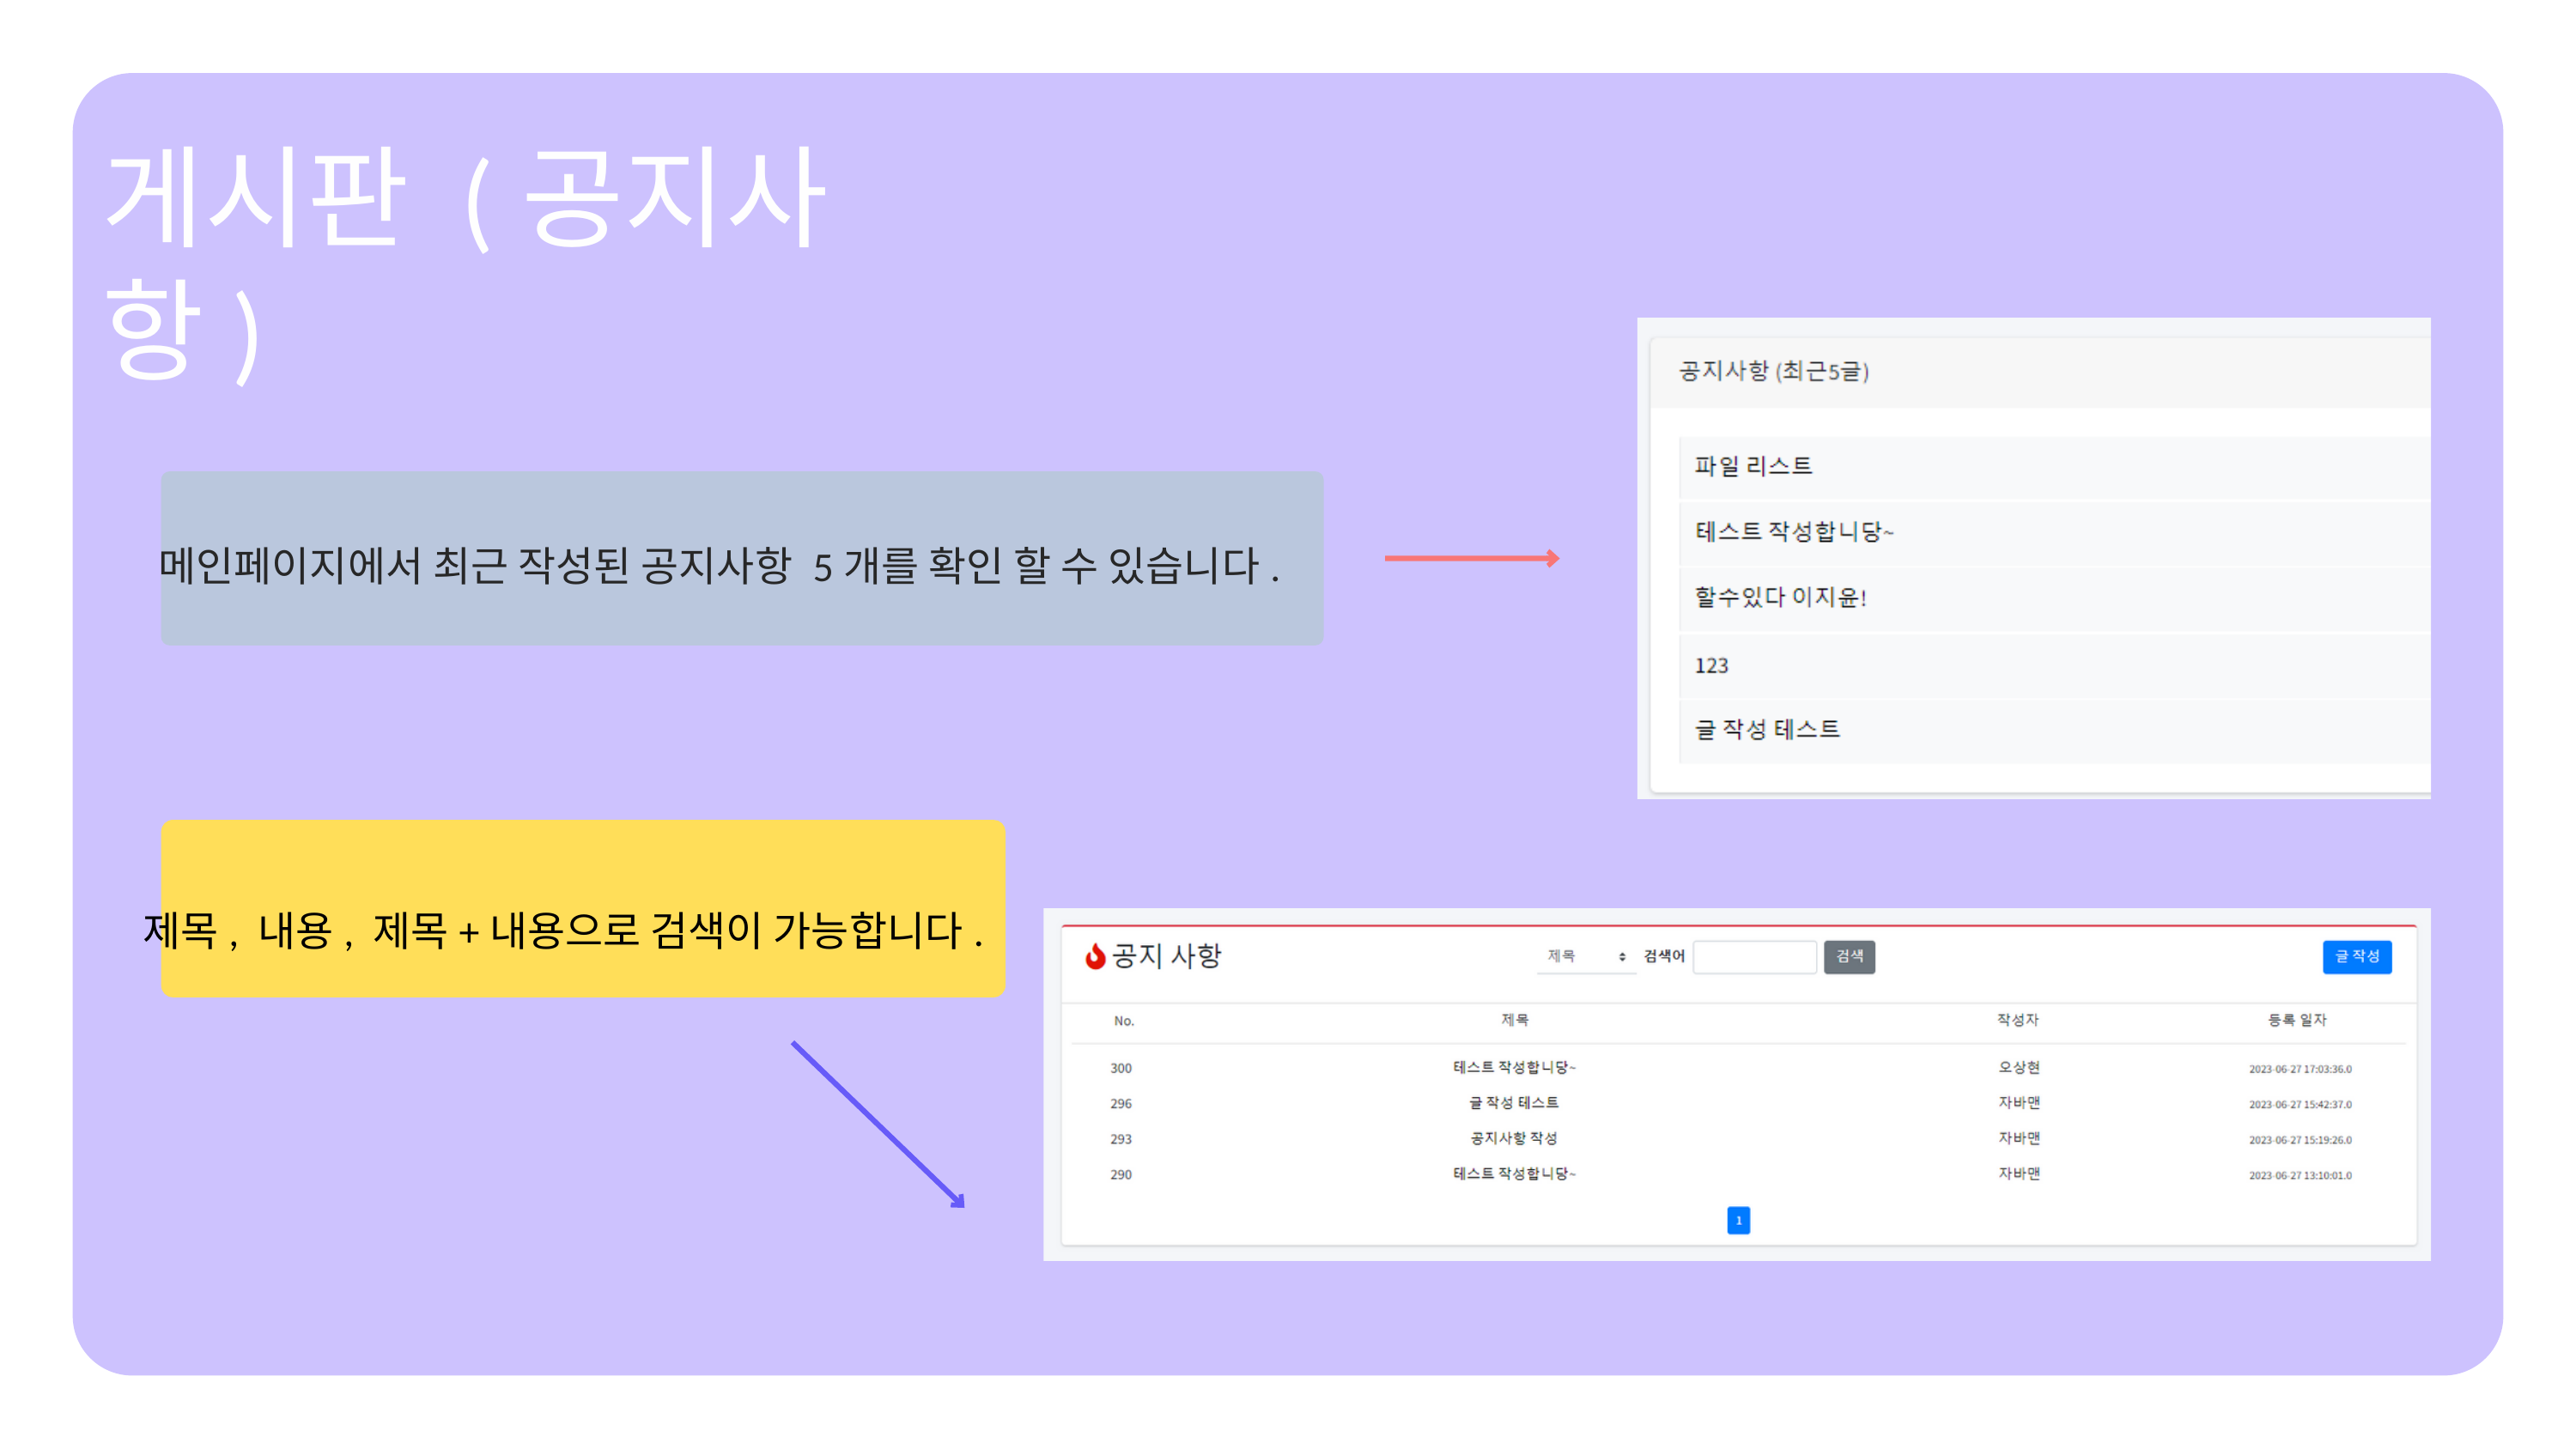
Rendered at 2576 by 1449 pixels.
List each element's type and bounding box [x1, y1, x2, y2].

text_box [72, 72, 2504, 1376]
text_box [106, 412, 1332, 710]
text_box [0, 777, 1127, 1075]
